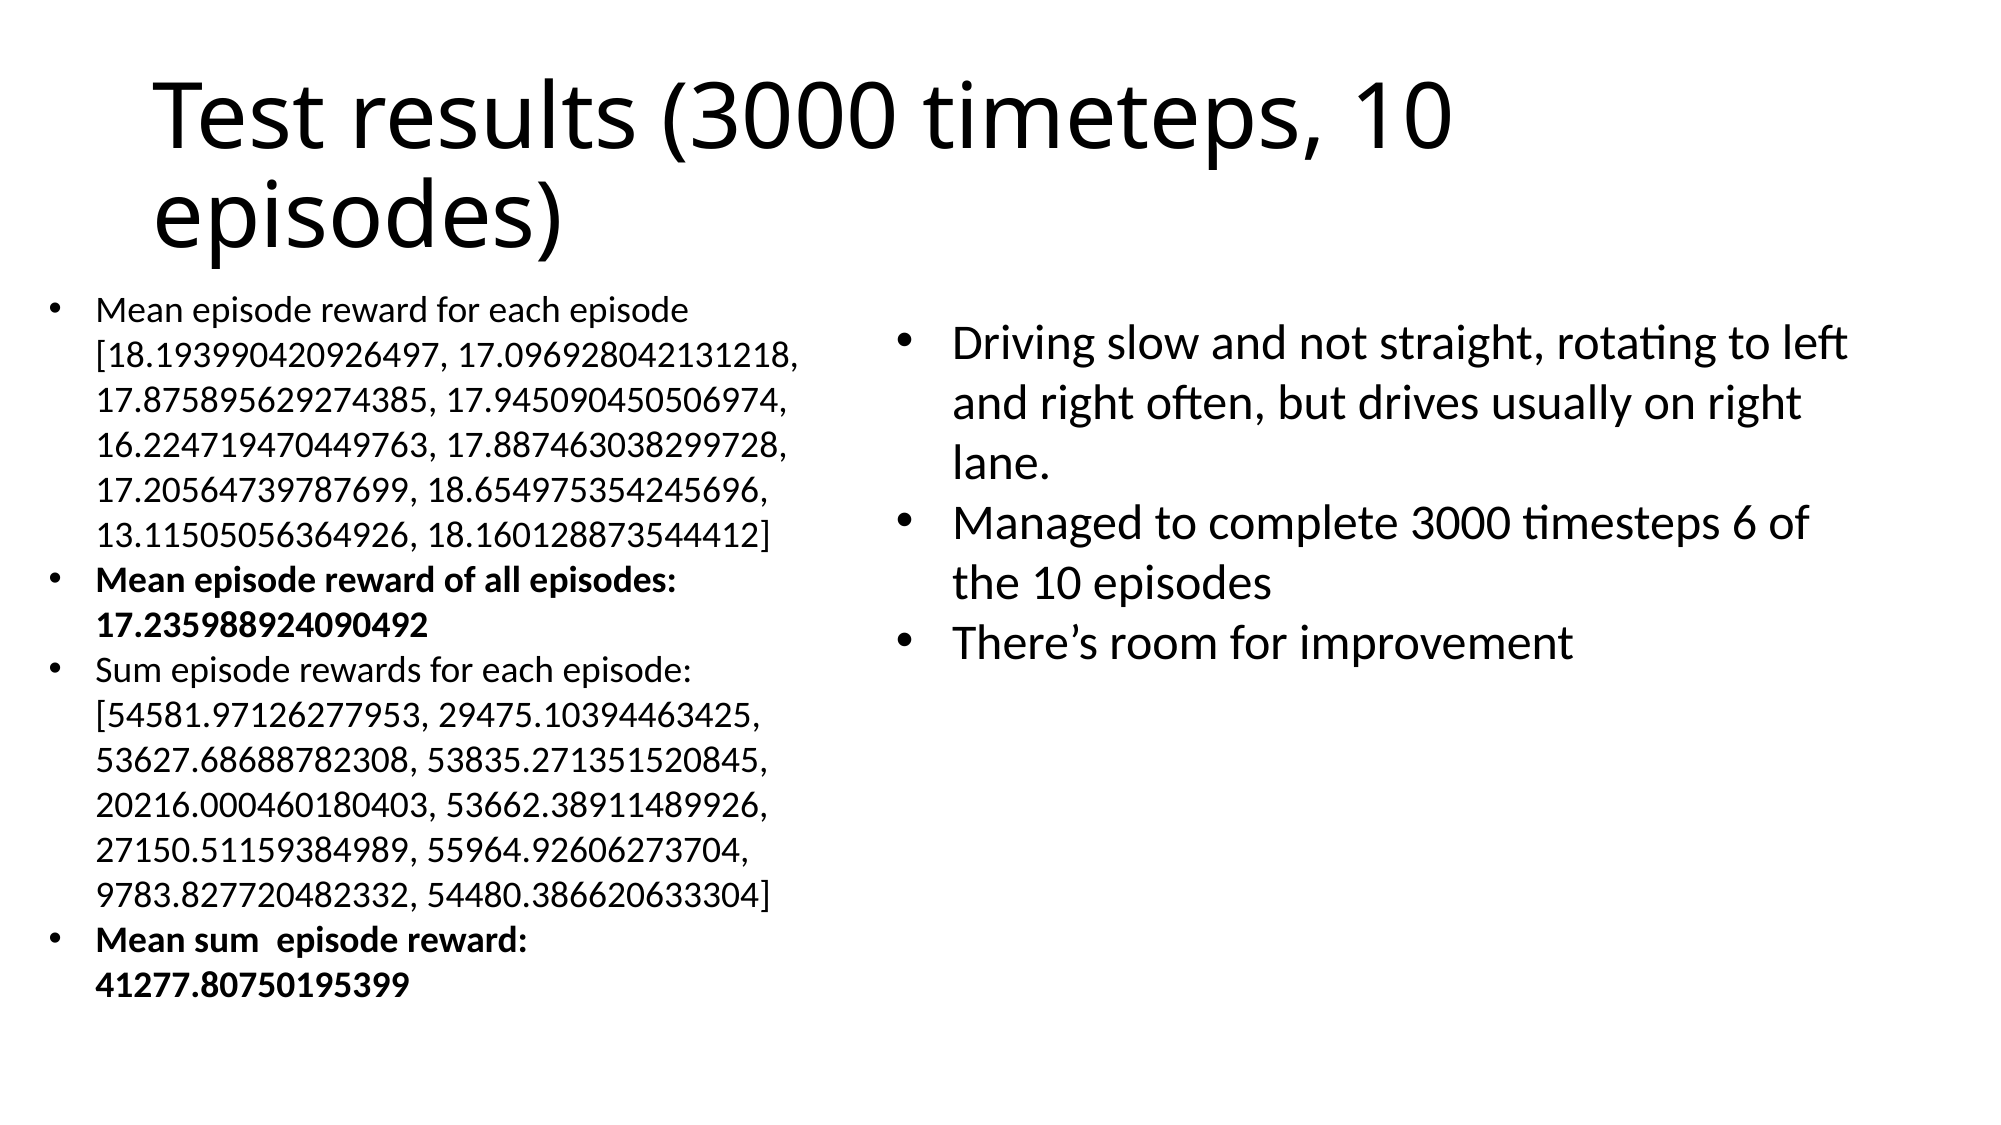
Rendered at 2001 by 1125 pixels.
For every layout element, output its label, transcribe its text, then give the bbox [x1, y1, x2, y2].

text_box Driving slow and not straight, rotating to left and right often, but drives usually on right lane. Managed to complete 3000 timesteps 6 of the 10 episodes There’s room for improvement [881, 302, 1882, 677]
title Test results (3000 timeteps, 10 episodes) [137, 59, 1863, 278]
text_box Mean episode reward for each episode [18.193990420926497, 17.096928042131218, 17.875895629274385, 17.945090450506974, 16.224719470449763, 17.887463038299728, 17.20564739787699, 18.654975354245696, 13.11505056364926, 18.160128873544412] Mean episode reward of all episodes: 17.235988924090492 Sum episode rewards for each episode: [54581.97126277953, 29475.10394463425, 53627.68688782308, 53835.271351520845, 20216.000460180403, 53662.38911489926, 27150.51159384989, 55964.92606273704, 9783.827720482332, 54480.386620633304] Mean sum episode reward: 41277.80750195399 [33, 277, 855, 1012]
